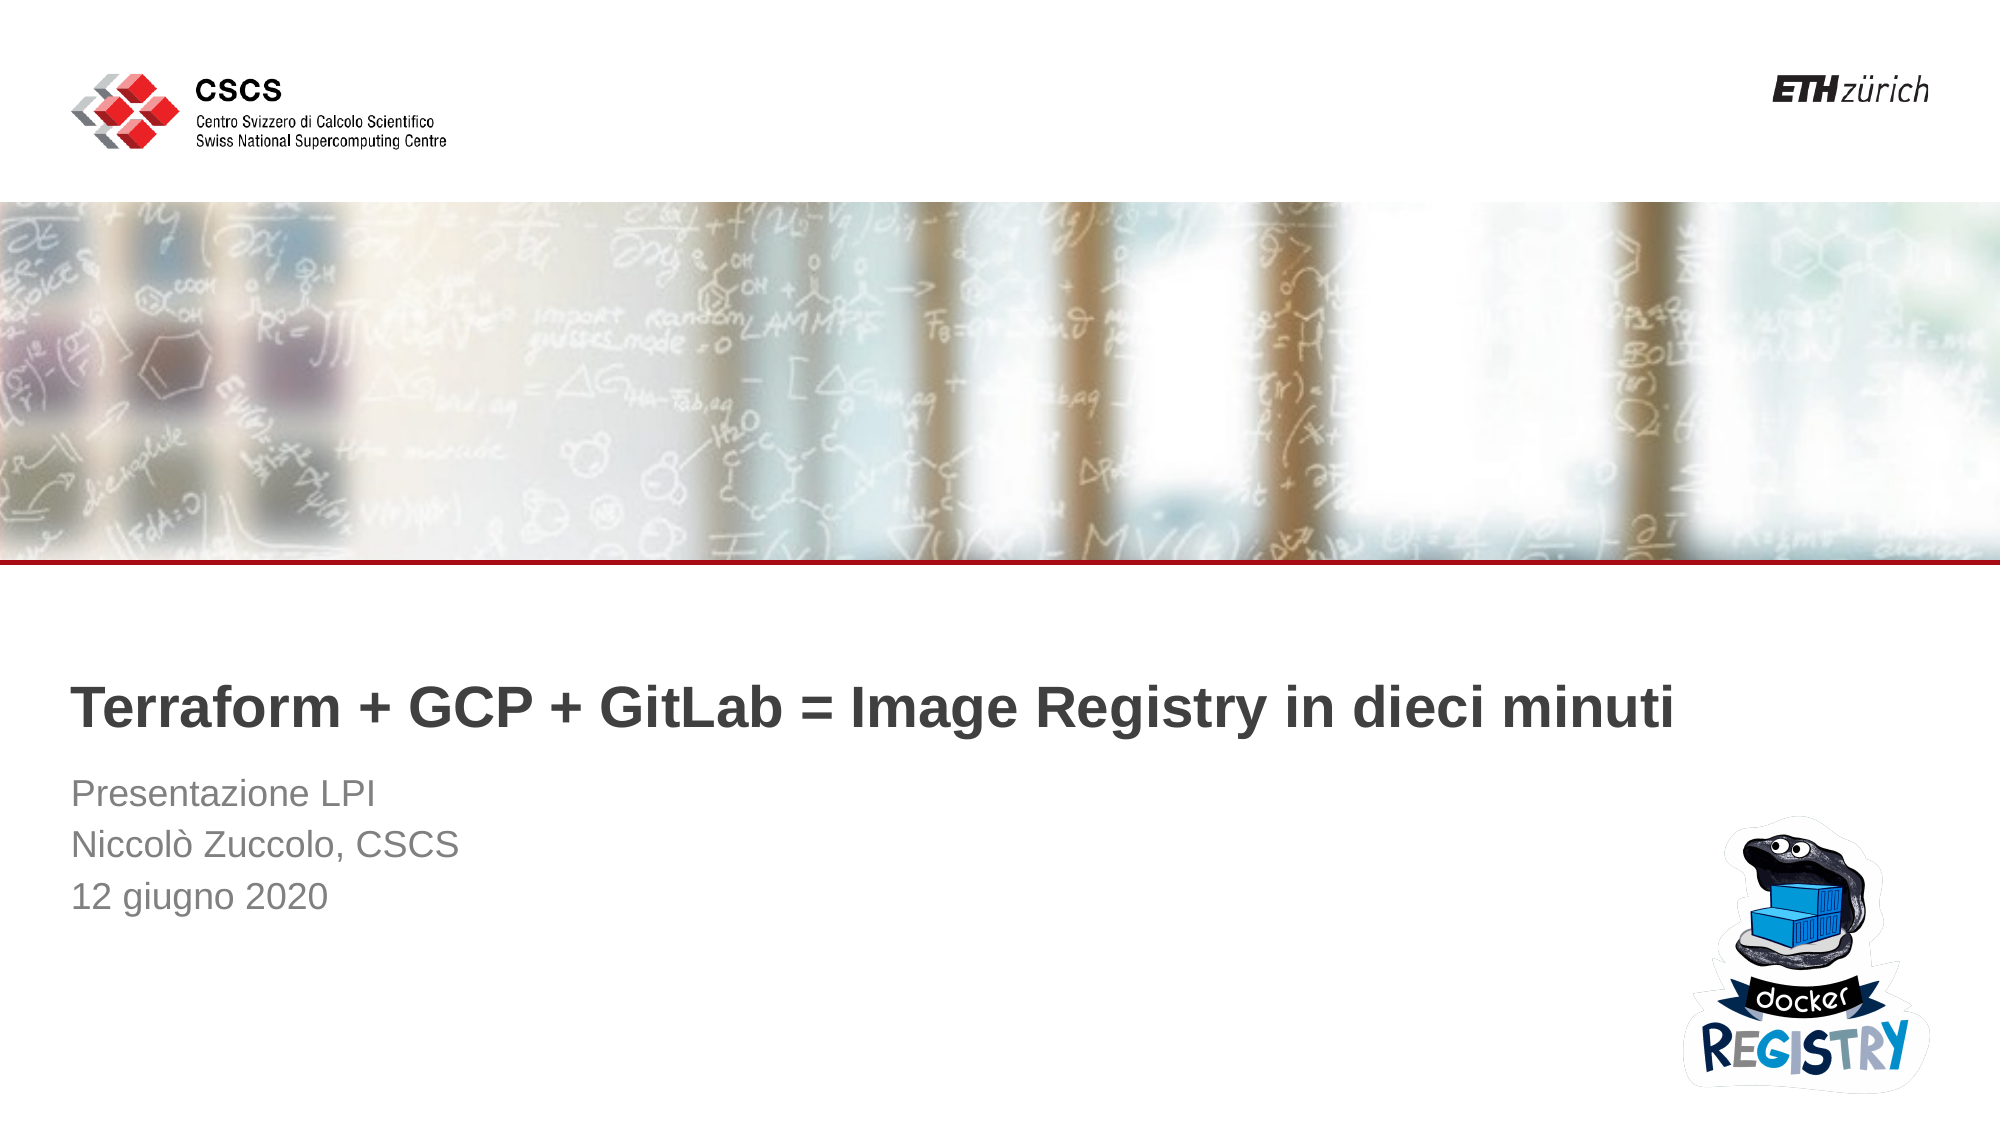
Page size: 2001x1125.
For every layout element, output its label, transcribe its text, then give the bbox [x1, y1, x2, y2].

subtitle Presentazione LPI Niccolò Zuccolo, CSCS 12 giugno 2020 [70, 739, 1930, 1094]
picture [0, 202, 2000, 560]
picture [1683, 816, 1930, 1095]
title Terraform + GCP + GitLab = Image Registry in dieci minuti [70, 562, 1930, 739]
